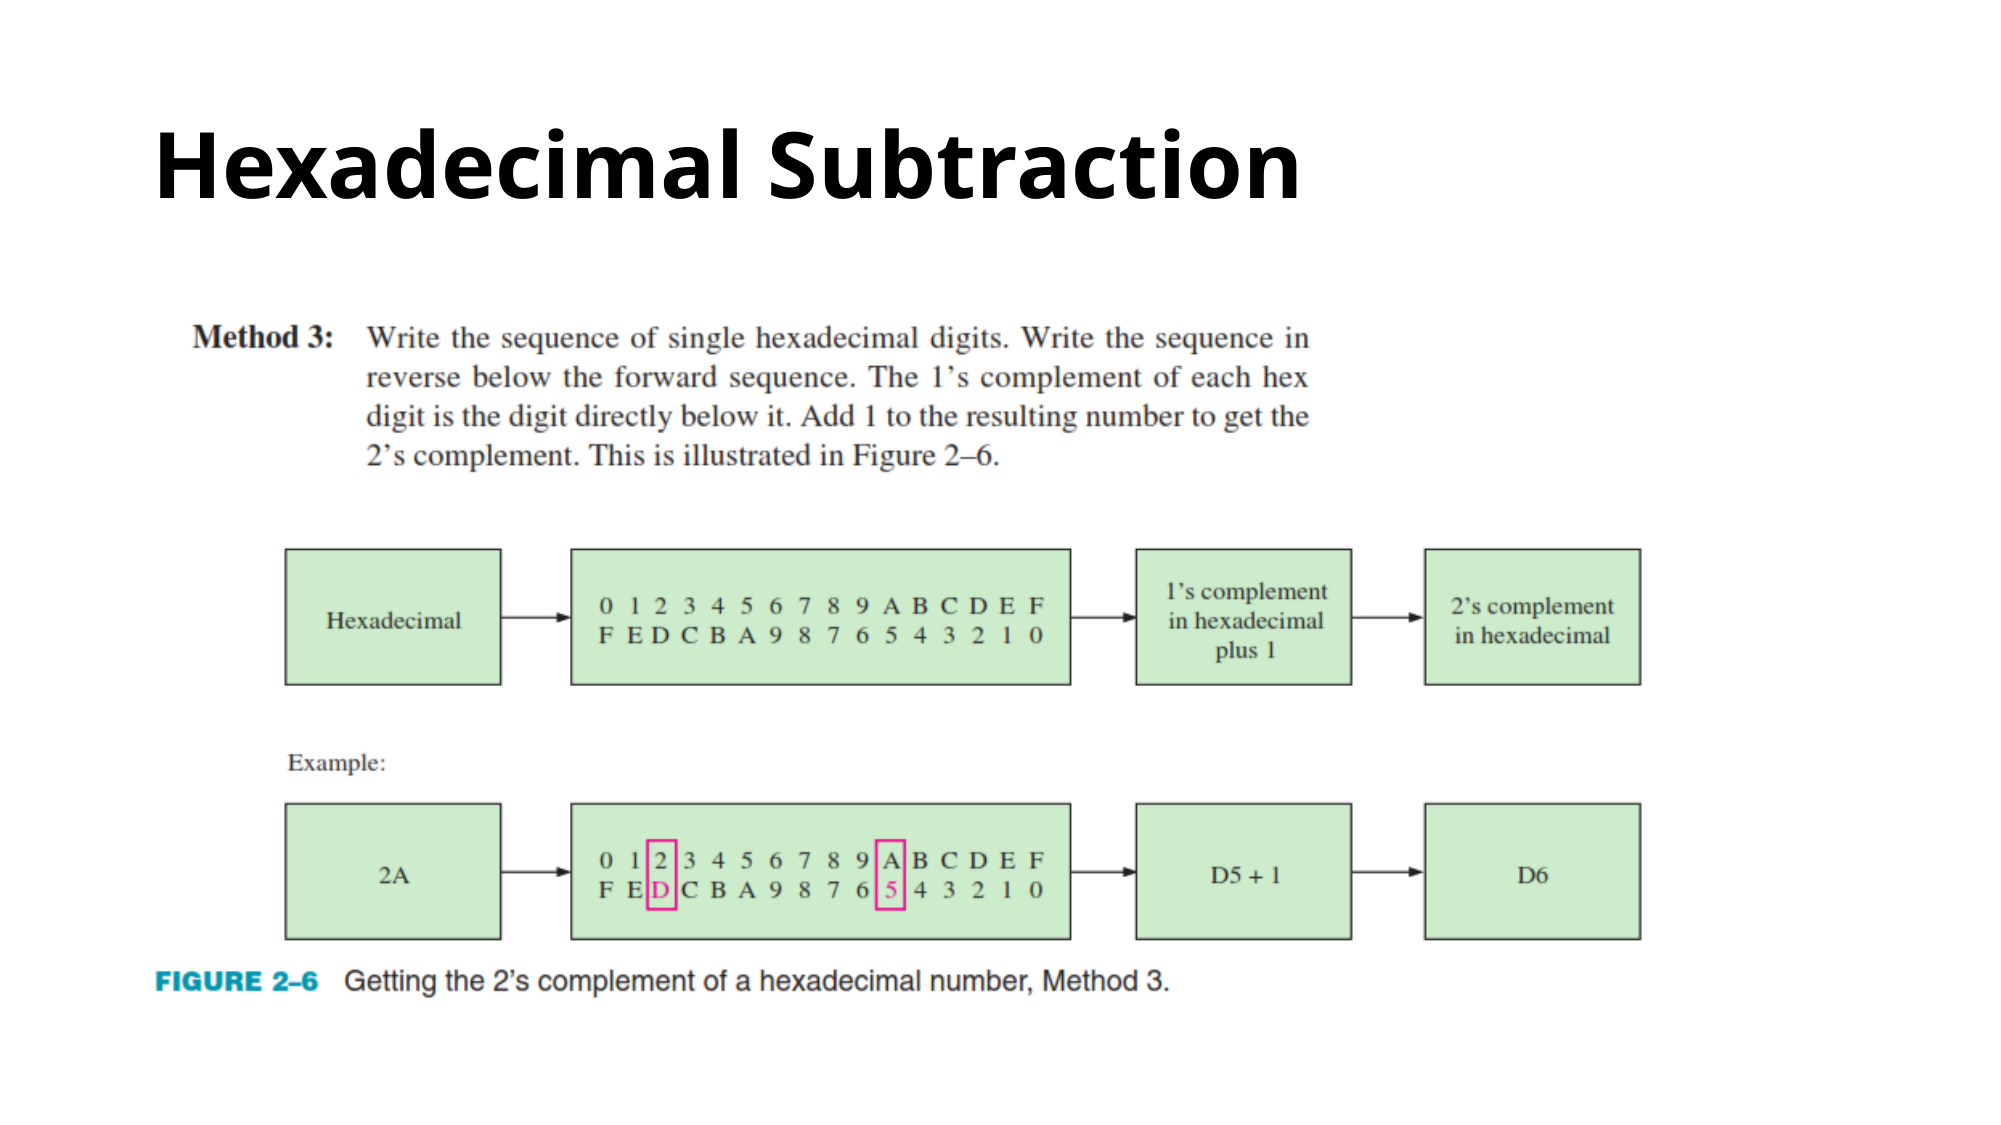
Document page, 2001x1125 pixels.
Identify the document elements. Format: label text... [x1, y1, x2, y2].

title Hexadecimal Subtraction [137, 59, 1863, 278]
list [137, 291, 1735, 1019]
